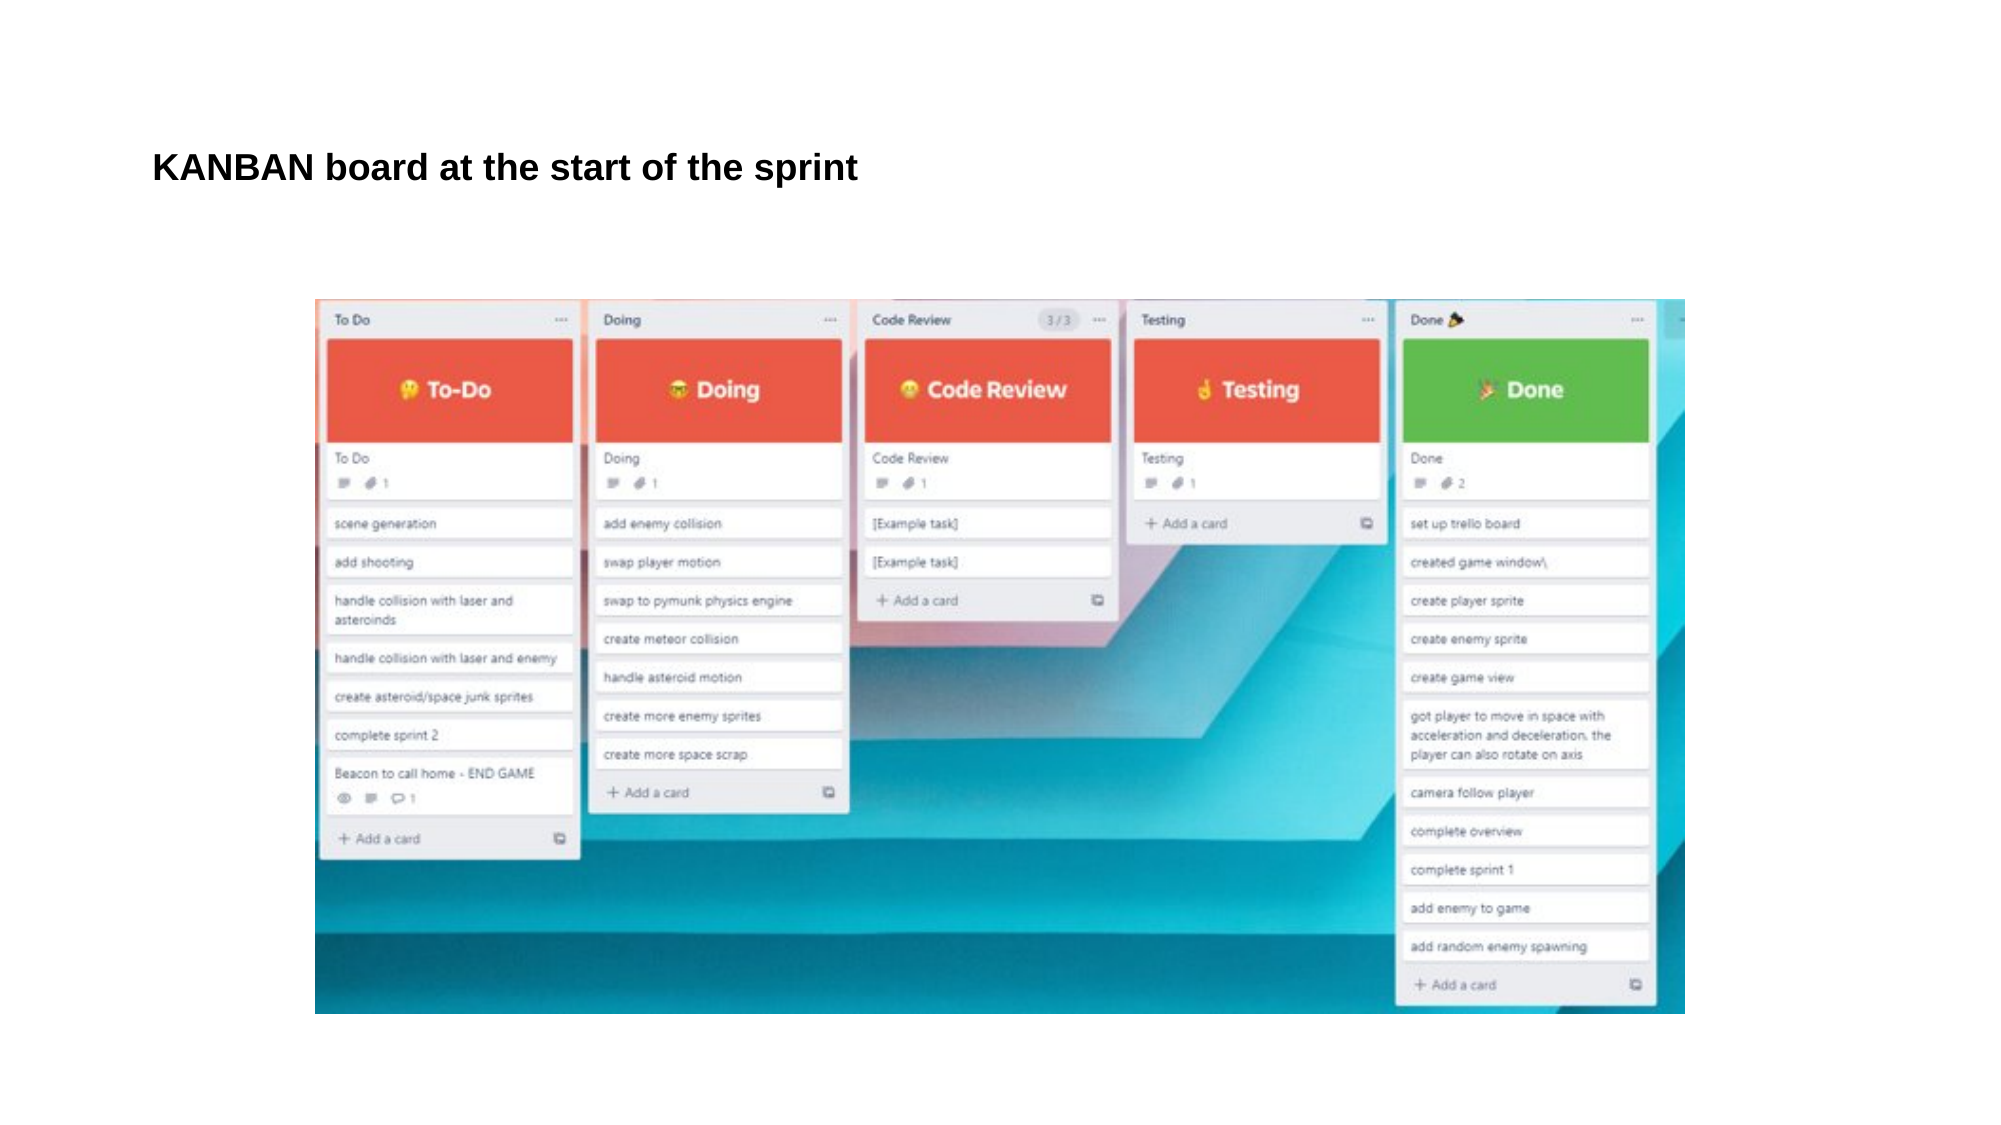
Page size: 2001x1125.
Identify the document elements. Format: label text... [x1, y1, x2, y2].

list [315, 299, 1685, 1014]
title KANBAN board at the start of the sprint [137, 59, 1863, 278]
